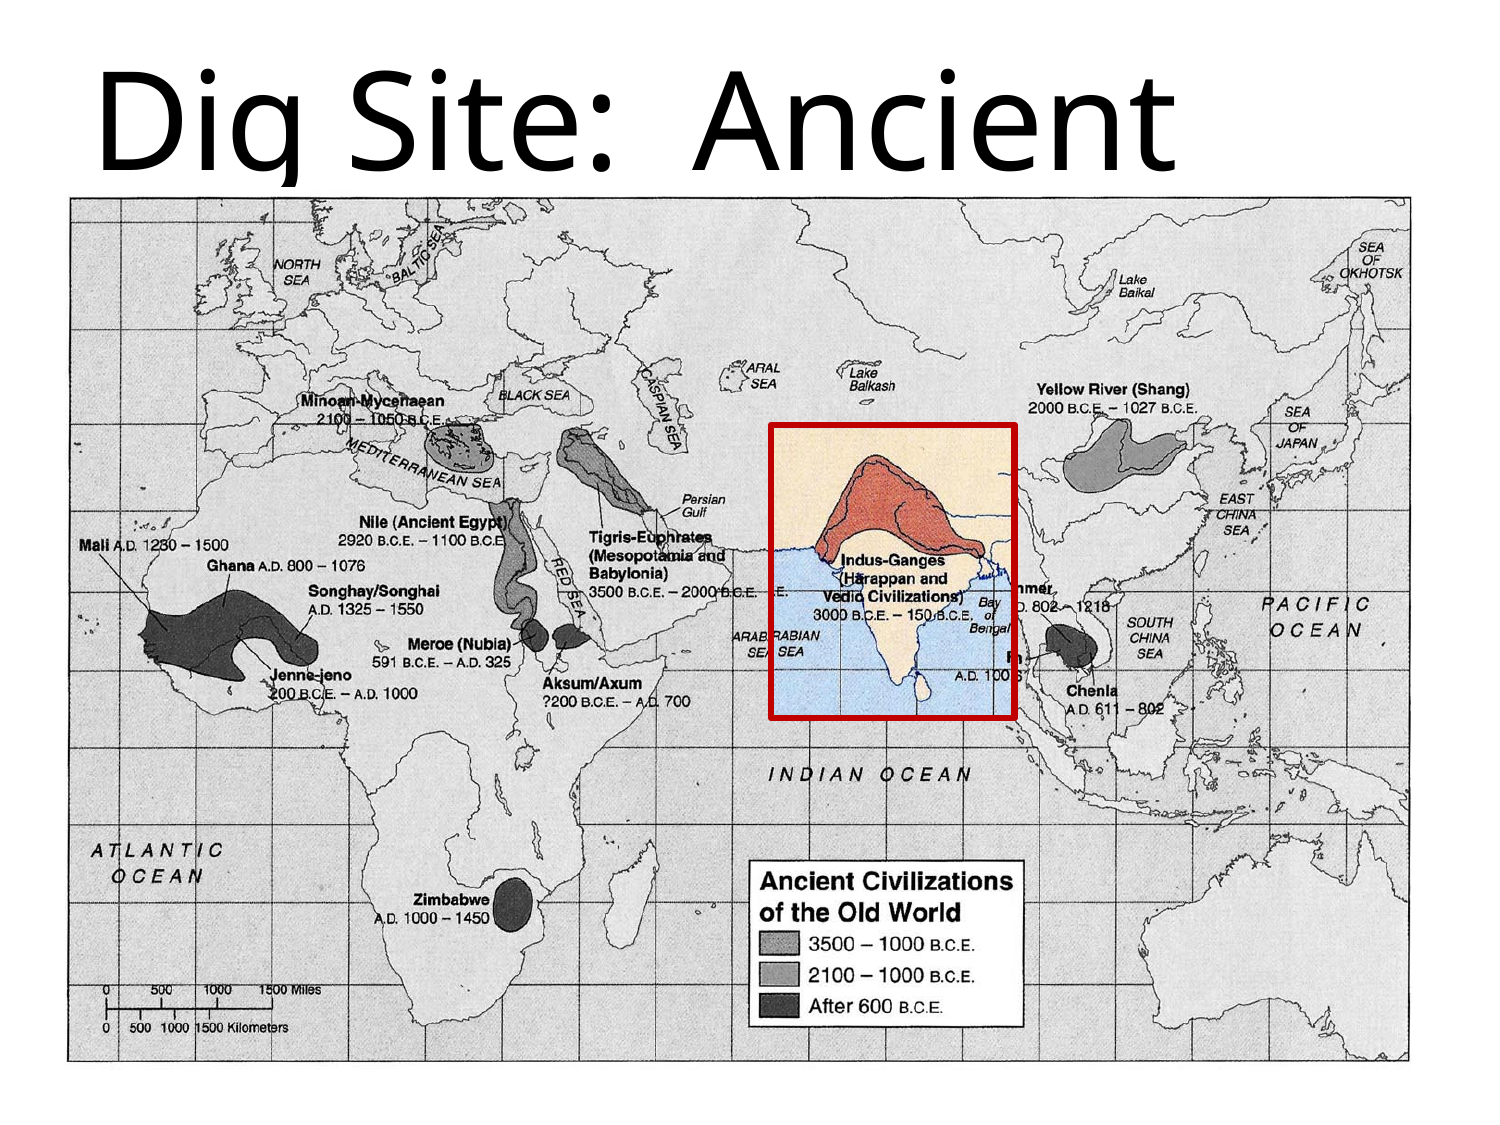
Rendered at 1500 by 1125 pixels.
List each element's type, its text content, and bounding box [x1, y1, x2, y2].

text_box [64, 187, 1414, 1076]
list Dig Site: Ancient India [75, 24, 1425, 963]
